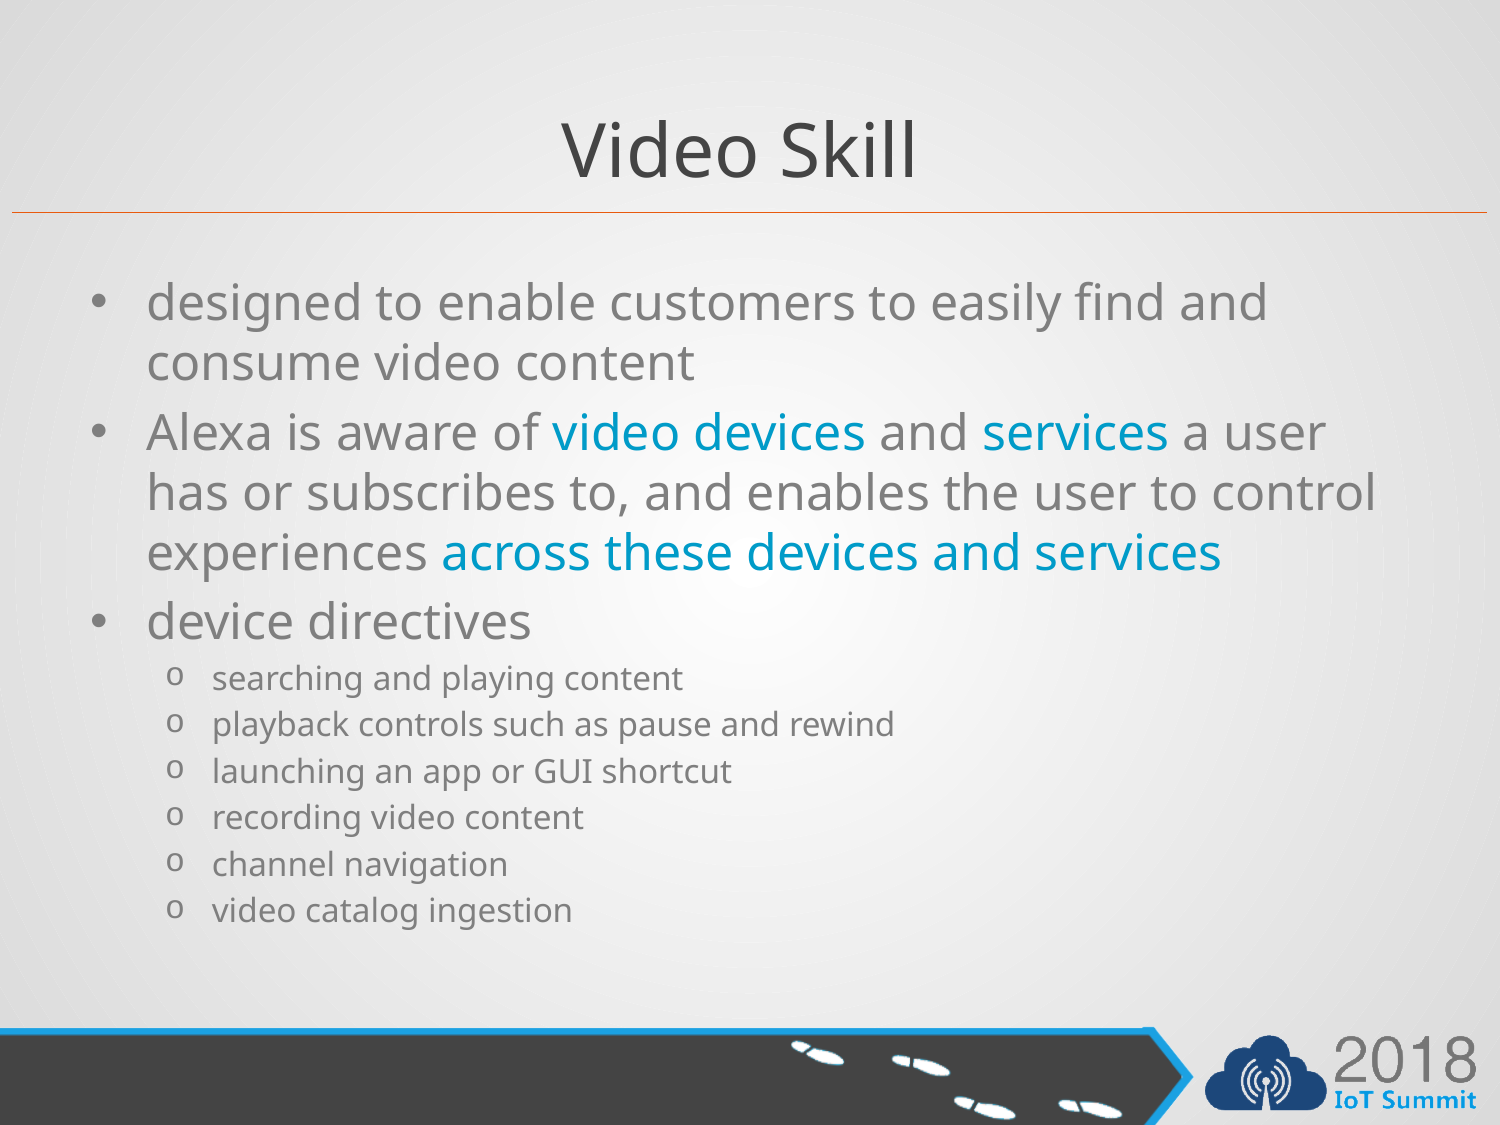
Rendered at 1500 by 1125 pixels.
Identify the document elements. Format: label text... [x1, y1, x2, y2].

picture [0, 1001, 1487, 1125]
title Video Skill [75, 0, 1425, 200]
list designed to enable customers to easily find and consume video content Alexa is aware of video devices and services a user has or subscribes to, and enables the user to control experiences across these devices and services device directives searching and playing content playback controls such as pause and rewind launching an app or GUI shortcut recording video content channel navigation video catalog ingestion [75, 262, 1425, 1005]
